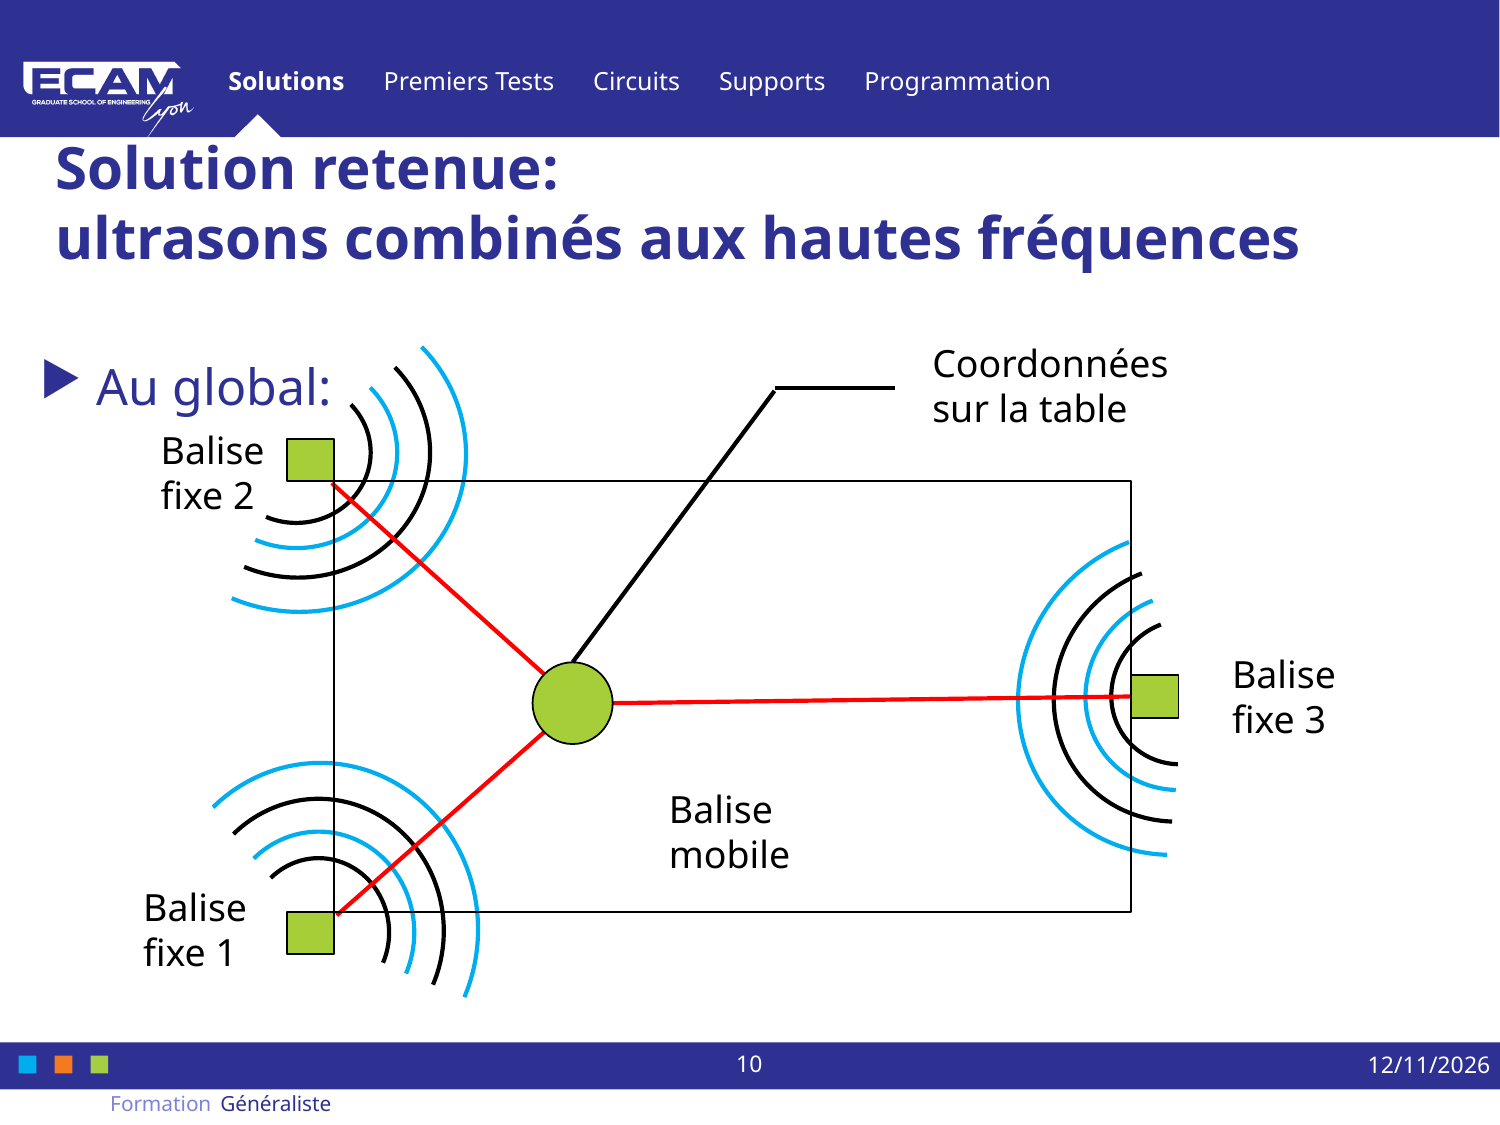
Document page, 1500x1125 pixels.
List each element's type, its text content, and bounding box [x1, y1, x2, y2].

picture [18, 55, 195, 140]
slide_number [1375, 1042, 1491, 1090]
title Solution retenue: ultrasons combinés aux hautes fréquences [40, 160, 1459, 242]
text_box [132, 296, 1375, 1097]
list Au global: [40, 285, 1459, 1025]
